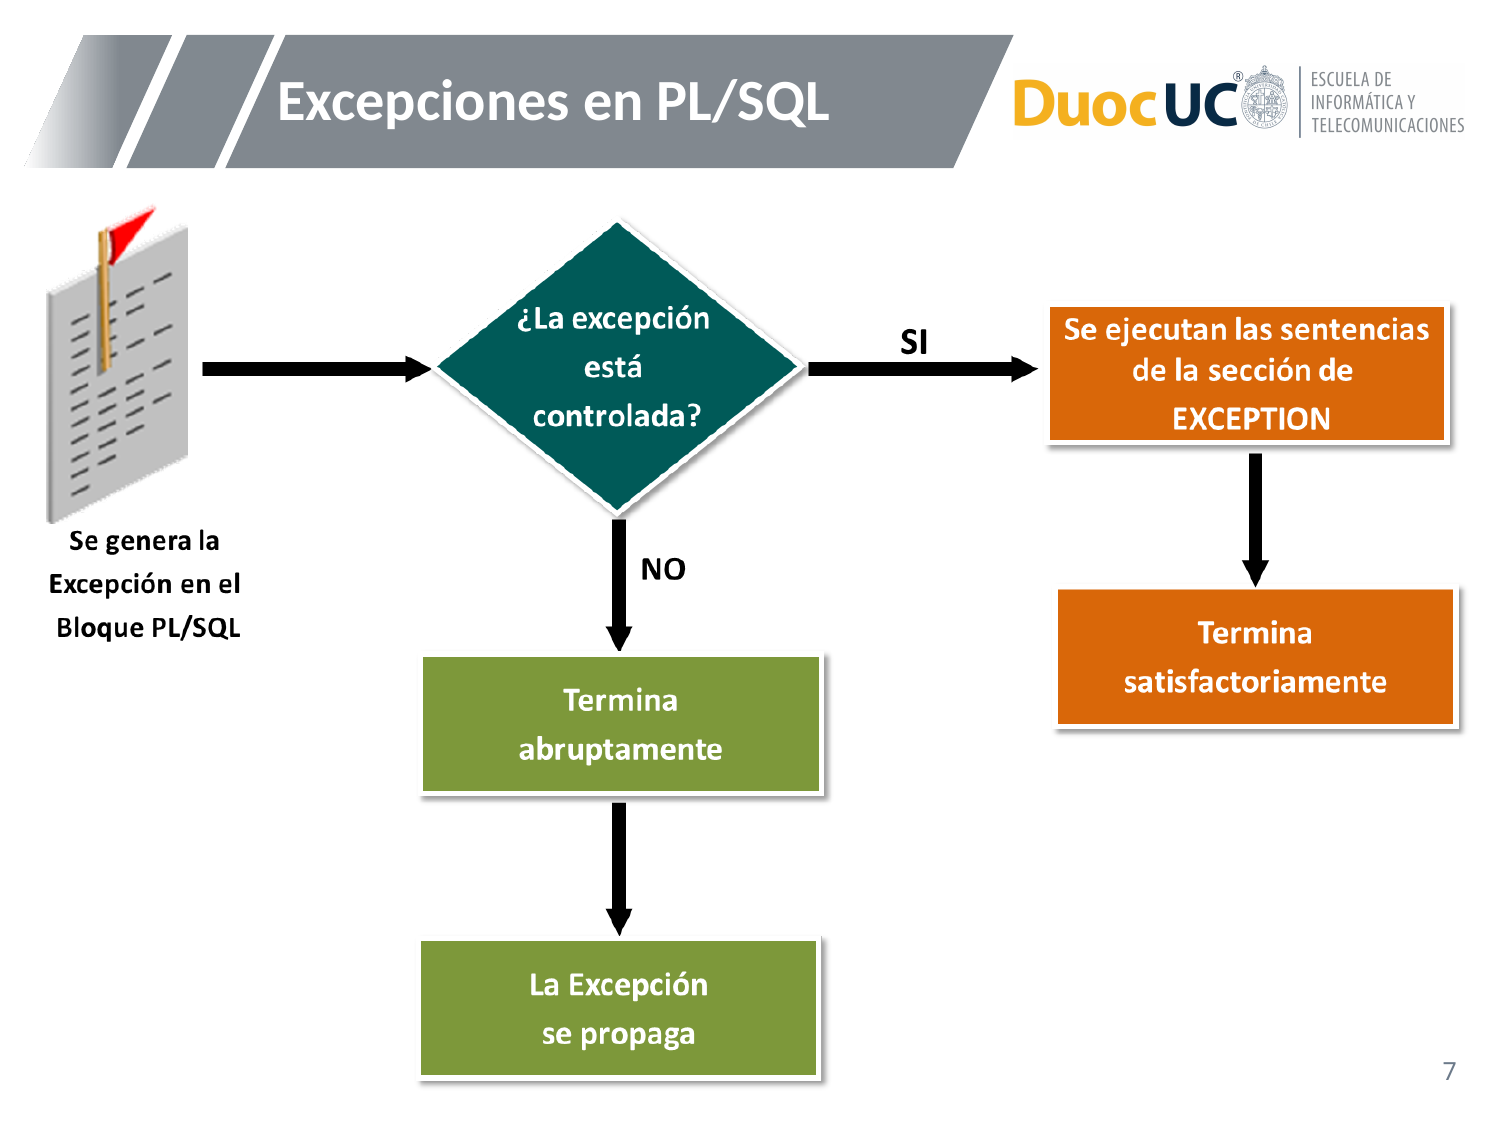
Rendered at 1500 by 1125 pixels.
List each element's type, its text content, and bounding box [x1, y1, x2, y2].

picture [29, 203, 1471, 1092]
title Excepciones en PL/SQL [262, 34, 999, 169]
picture [1013, 63, 1465, 140]
